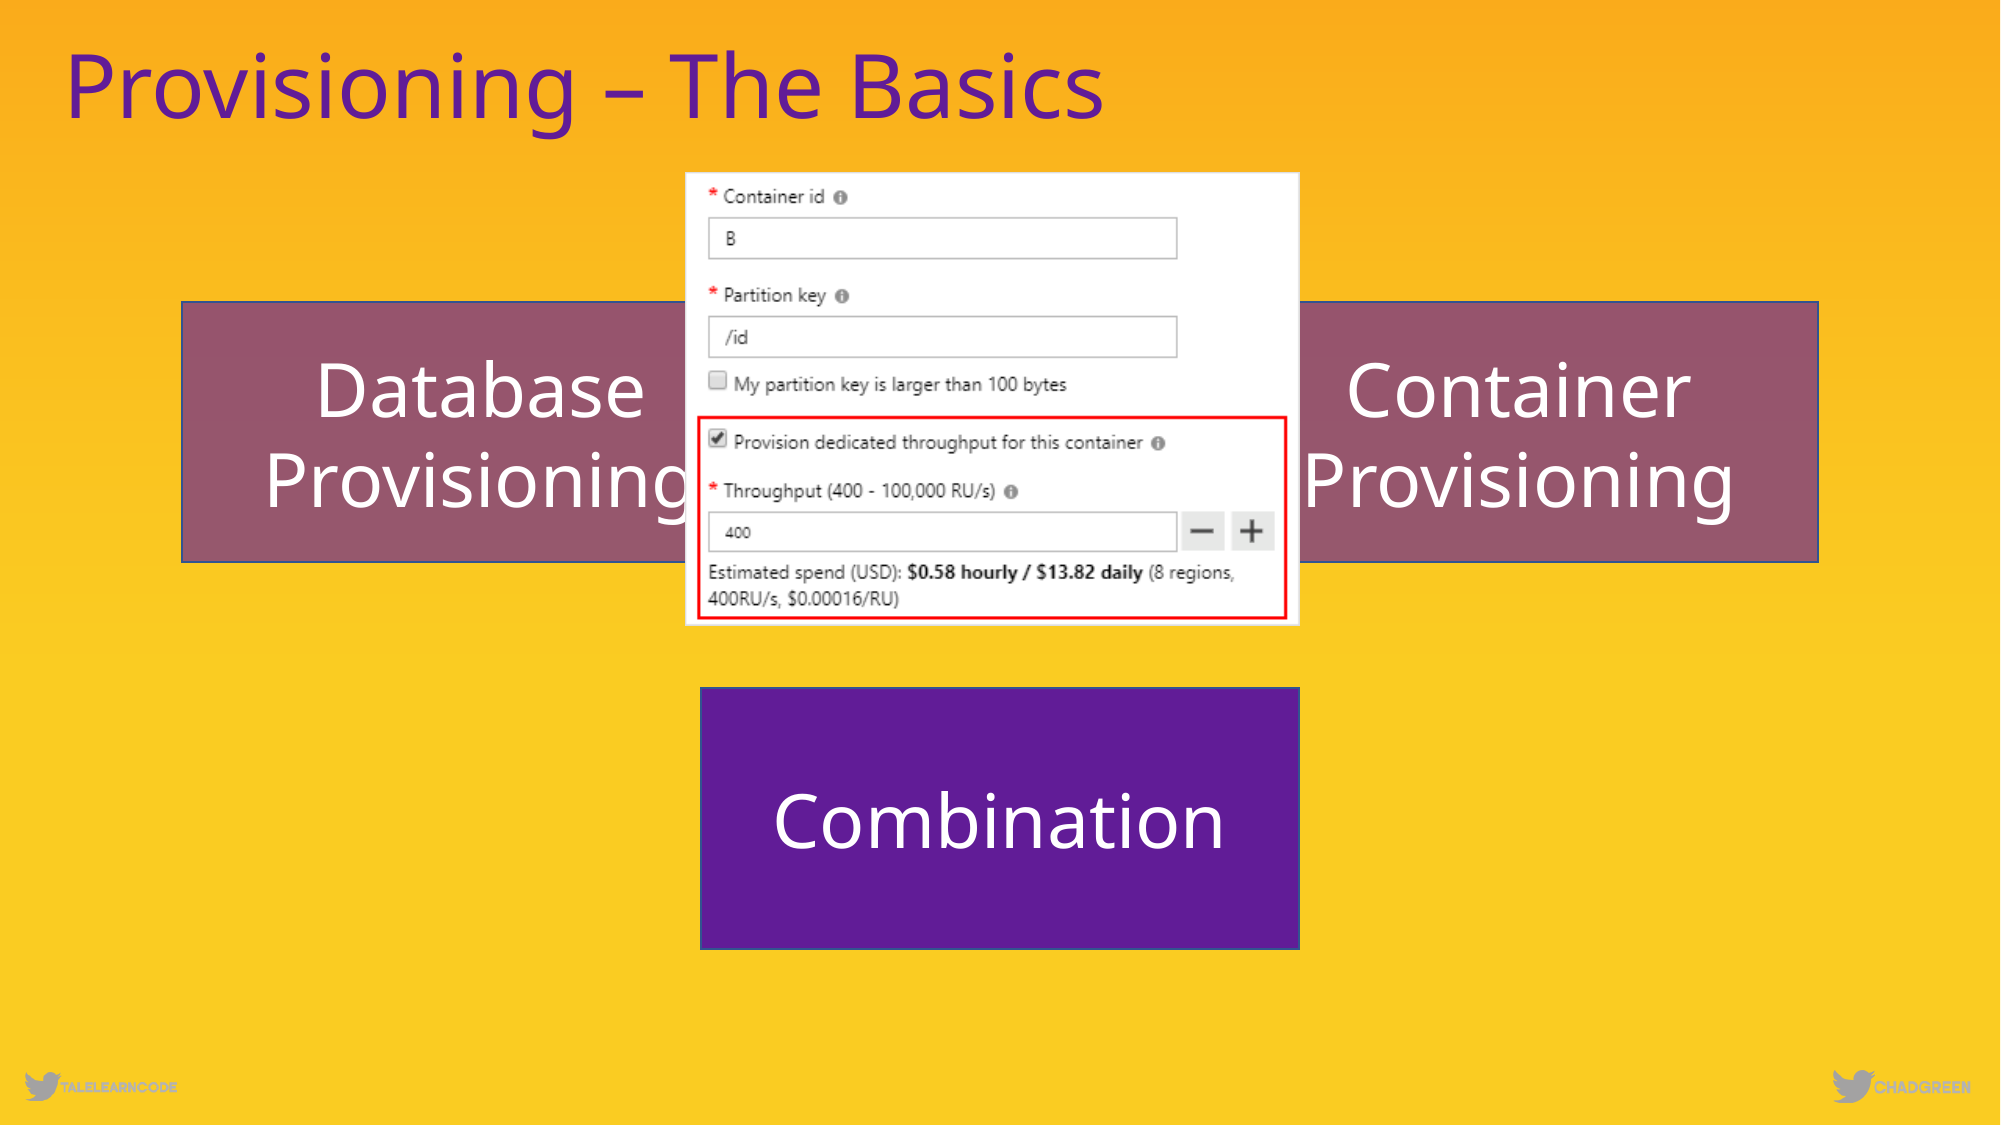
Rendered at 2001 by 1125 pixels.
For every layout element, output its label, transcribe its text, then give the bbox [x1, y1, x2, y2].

text_box Combination [700, 687, 1300, 950]
text_box Container Provisioning [1300, 301, 1819, 563]
text_box Database Provisioning [181, 301, 684, 563]
picture [0, 0, 2001, 1125]
title Provisioning – The Basics [48, 34, 1947, 146]
